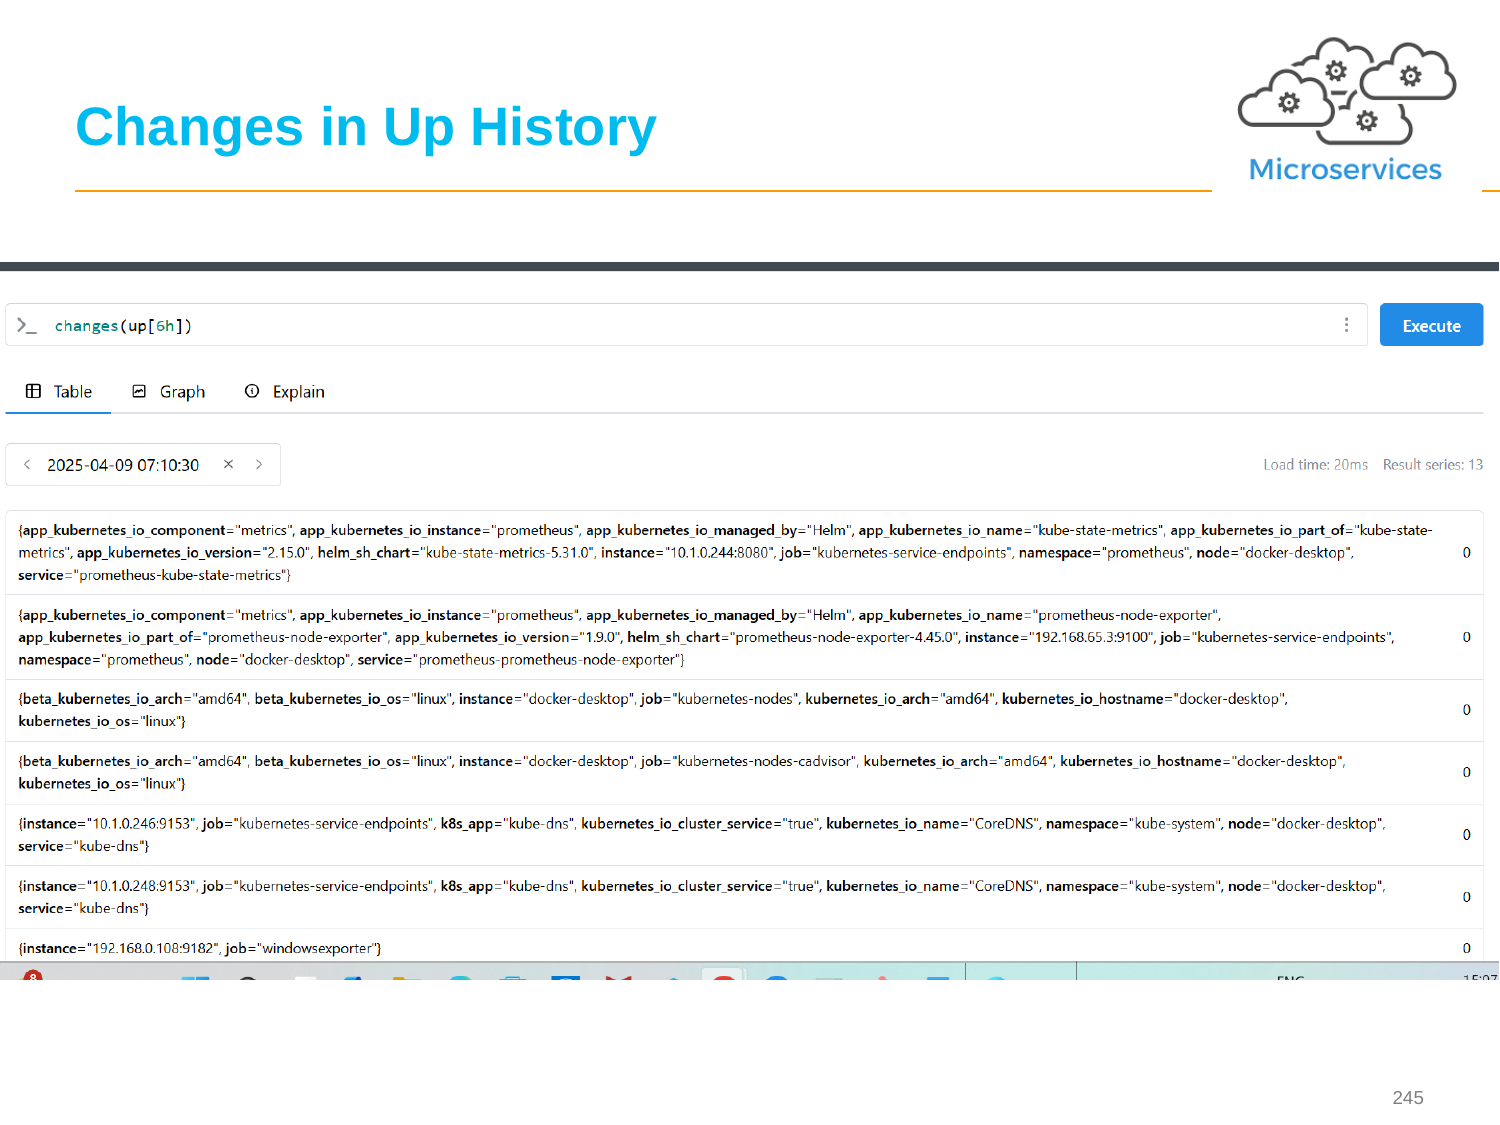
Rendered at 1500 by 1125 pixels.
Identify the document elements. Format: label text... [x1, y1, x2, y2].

picture [1212, 1, 1482, 203]
picture [0, 262, 1499, 980]
title Changes in Up History [75, 27, 1422, 157]
